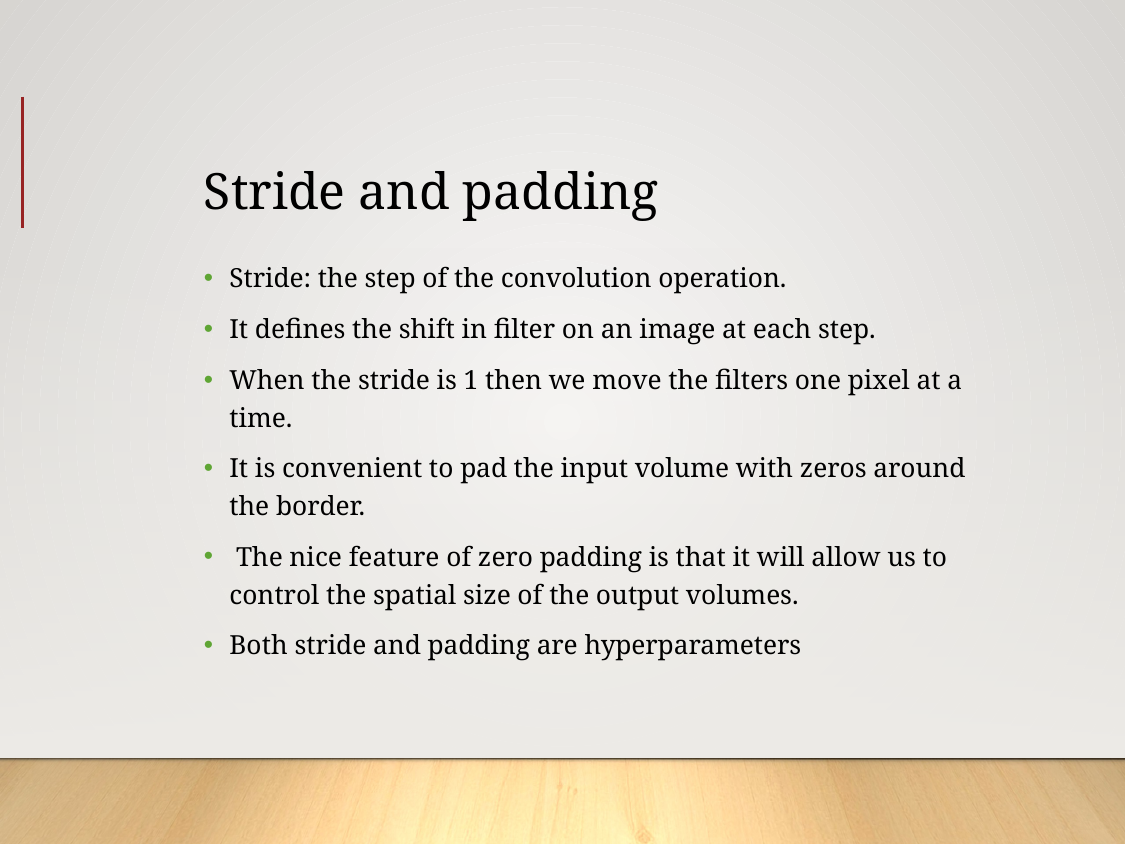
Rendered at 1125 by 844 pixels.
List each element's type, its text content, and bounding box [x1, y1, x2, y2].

picture [0, 758, 1125, 844]
title Stride and padding [188, 98, 987, 229]
list Stride: the step of the convolution operation. It defines the shift in filter on an image at each step. When the stride is 1 then we move the filters one pixel at a time. It is convenient to pad the input volume with zeros around the border. The nice feature of zero padding is that it will allow us to control the spatial size of the output volumes. Both stride and padding are hyperparameters [188, 247, 987, 673]
